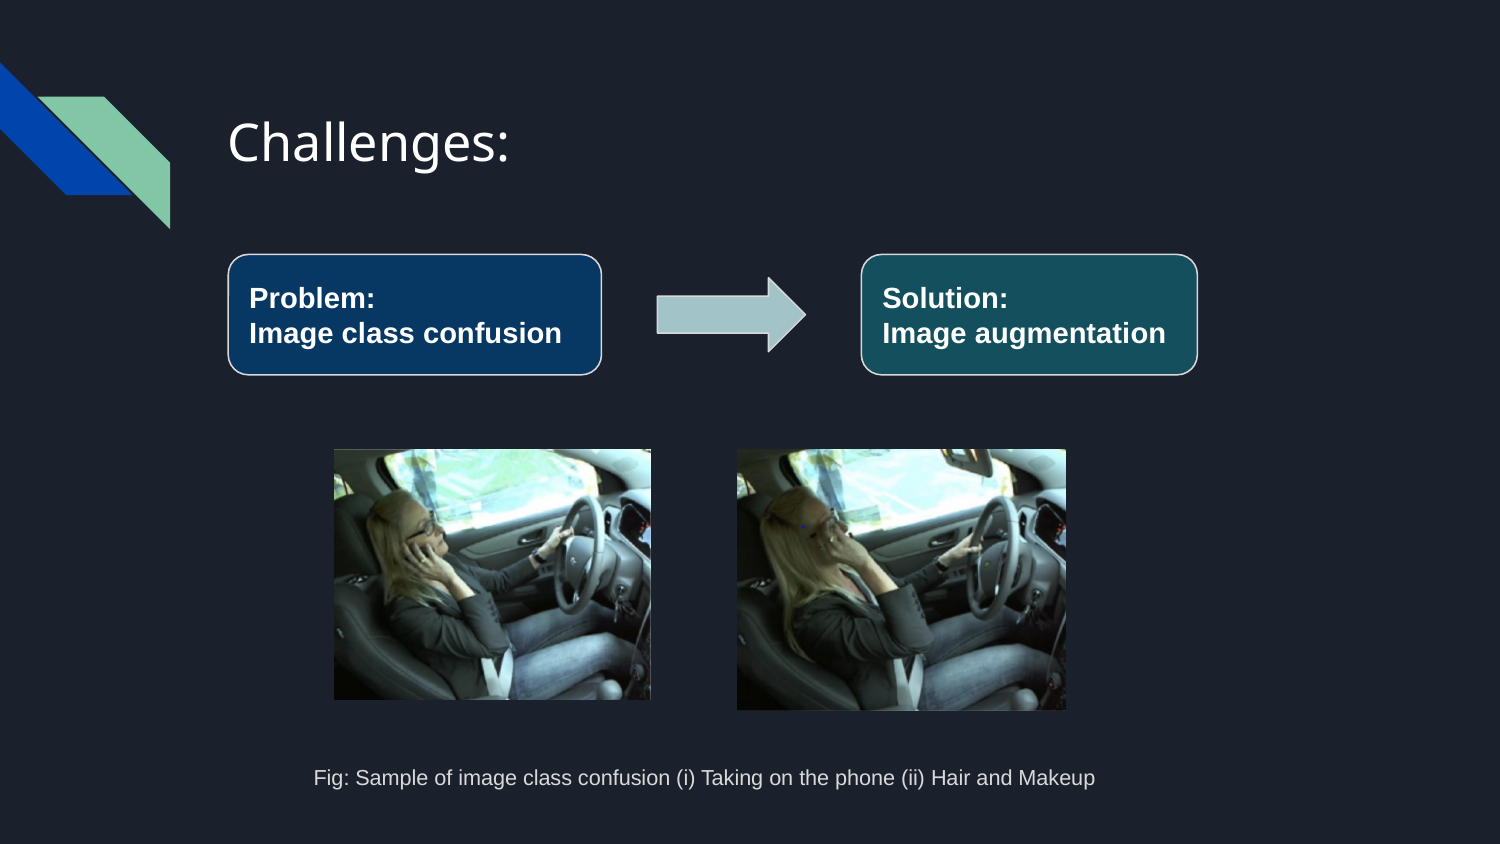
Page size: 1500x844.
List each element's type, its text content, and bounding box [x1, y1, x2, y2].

text_box Problem: Image class confusion [228, 254, 602, 375]
text_box Solution: Image augmentation [861, 254, 1198, 375]
title Challenges: [212, 94, 1368, 244]
picture [737, 449, 1066, 711]
list Fig: Sample of image class confusion (i) Taking on the phone (ii) Hair and Makeup [298, 744, 1125, 806]
picture [334, 449, 651, 700]
text_box [657, 277, 806, 352]
